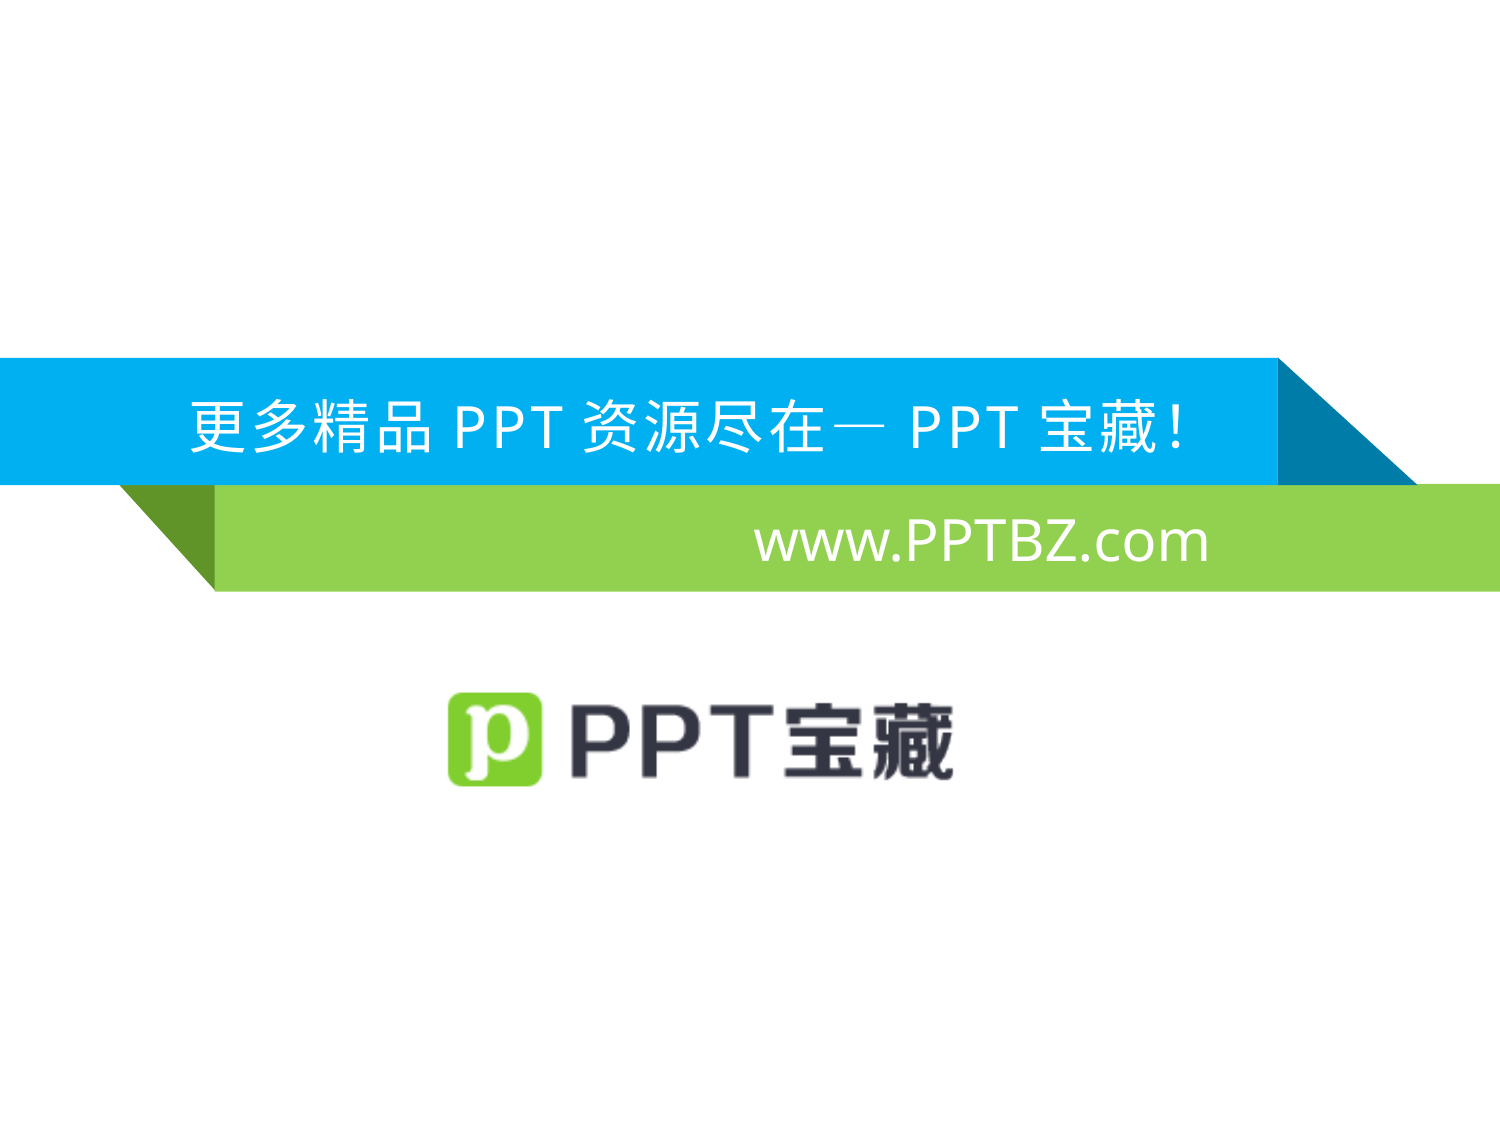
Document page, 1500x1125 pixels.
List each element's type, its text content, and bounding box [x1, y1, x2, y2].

text_box [173, 643, 1307, 921]
text_box [1276, 354, 1421, 487]
text_box www.PPTBZ.com [214, 483, 1500, 593]
picture [419, 655, 983, 823]
text_box 更多精品PPT资源尽在—PPT宝藏！ [0, 357, 1276, 486]
text_box [118, 486, 214, 591]
